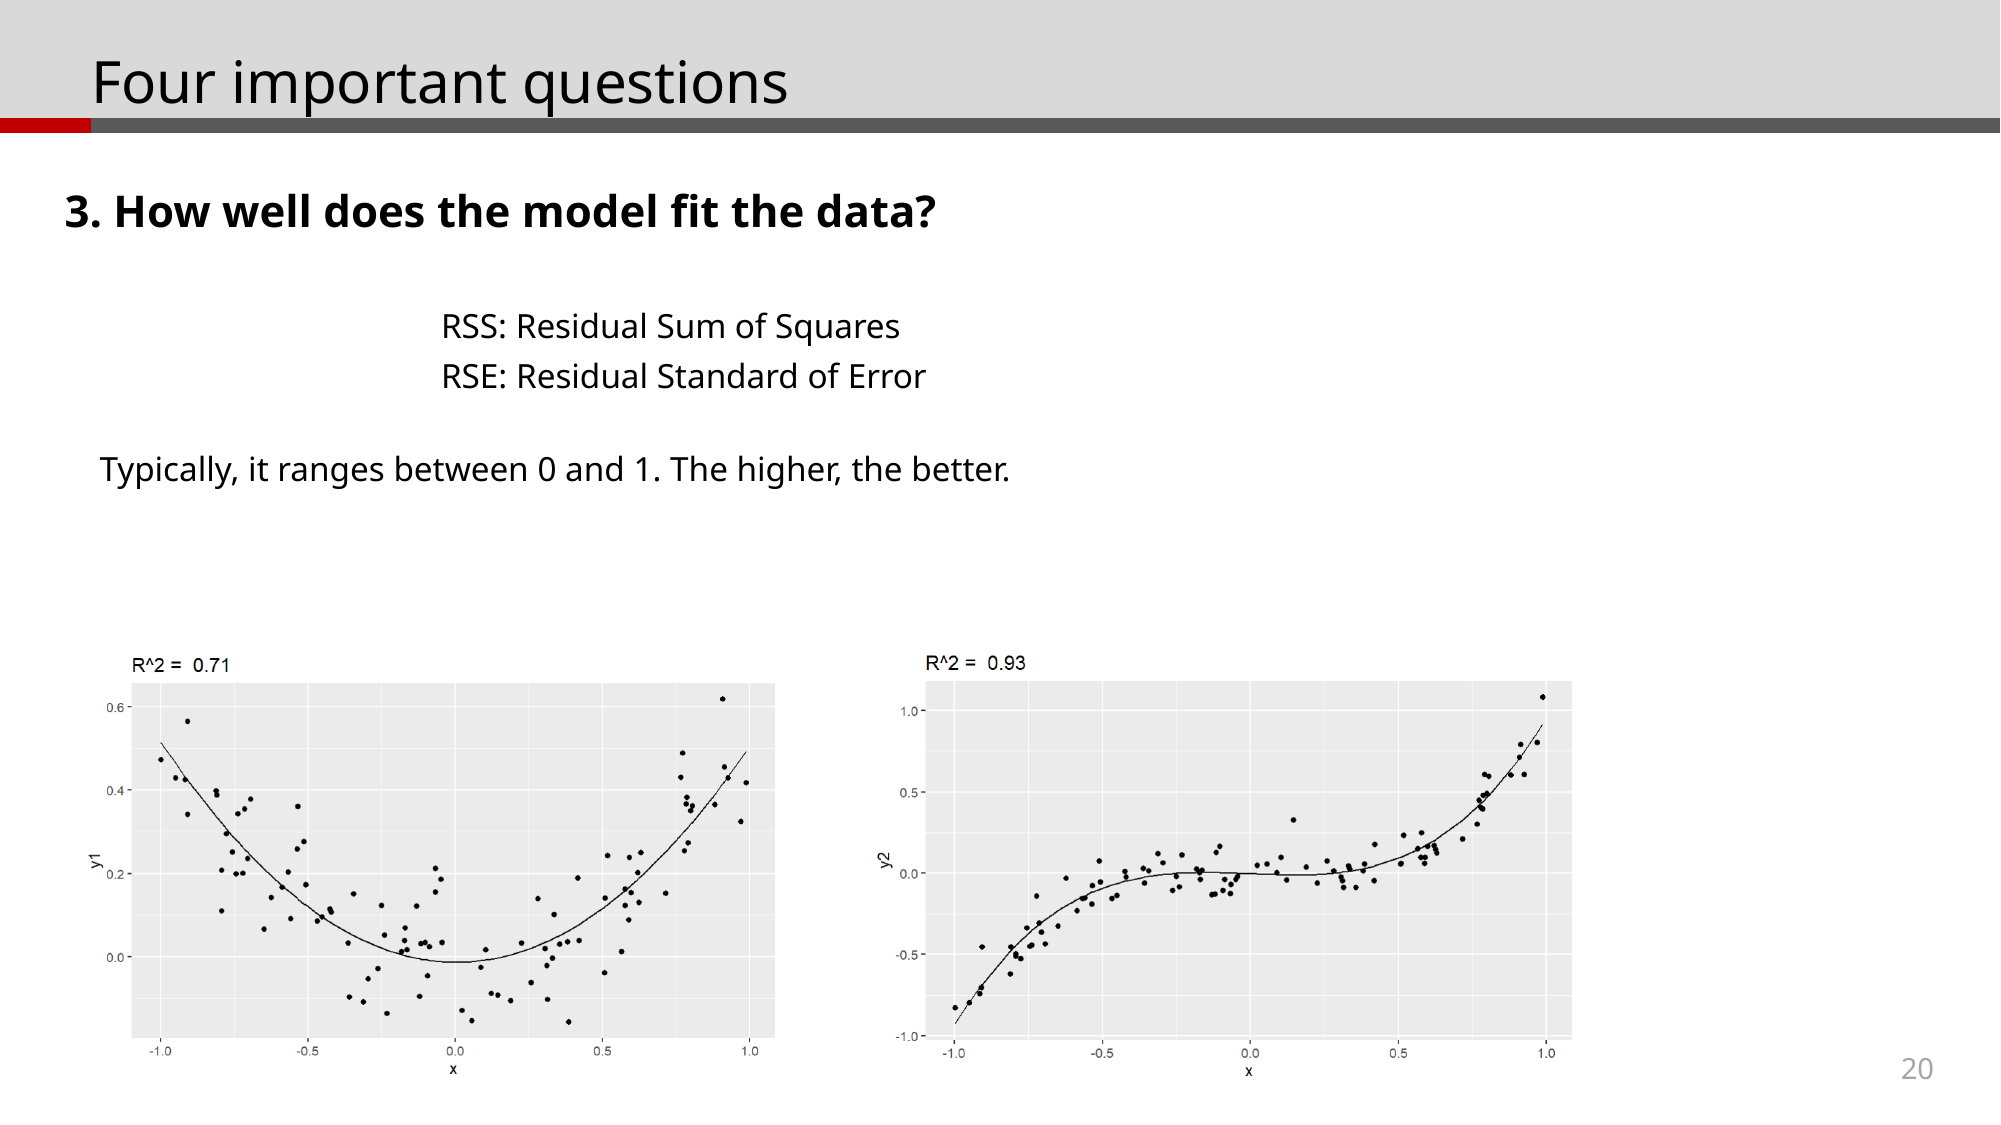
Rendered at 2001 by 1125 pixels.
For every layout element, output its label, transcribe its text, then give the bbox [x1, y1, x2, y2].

text_box RSS: Residual Sum of Squares RSE: Residual Standard of Error [426, 297, 943, 403]
picture [870, 648, 1574, 1082]
slide_number 20 [1618, 1042, 1949, 1103]
picture [81, 648, 779, 1082]
title Four important questions [91, 0, 1949, 115]
list 3. How well does the model fit the data? [49, 181, 1949, 242]
